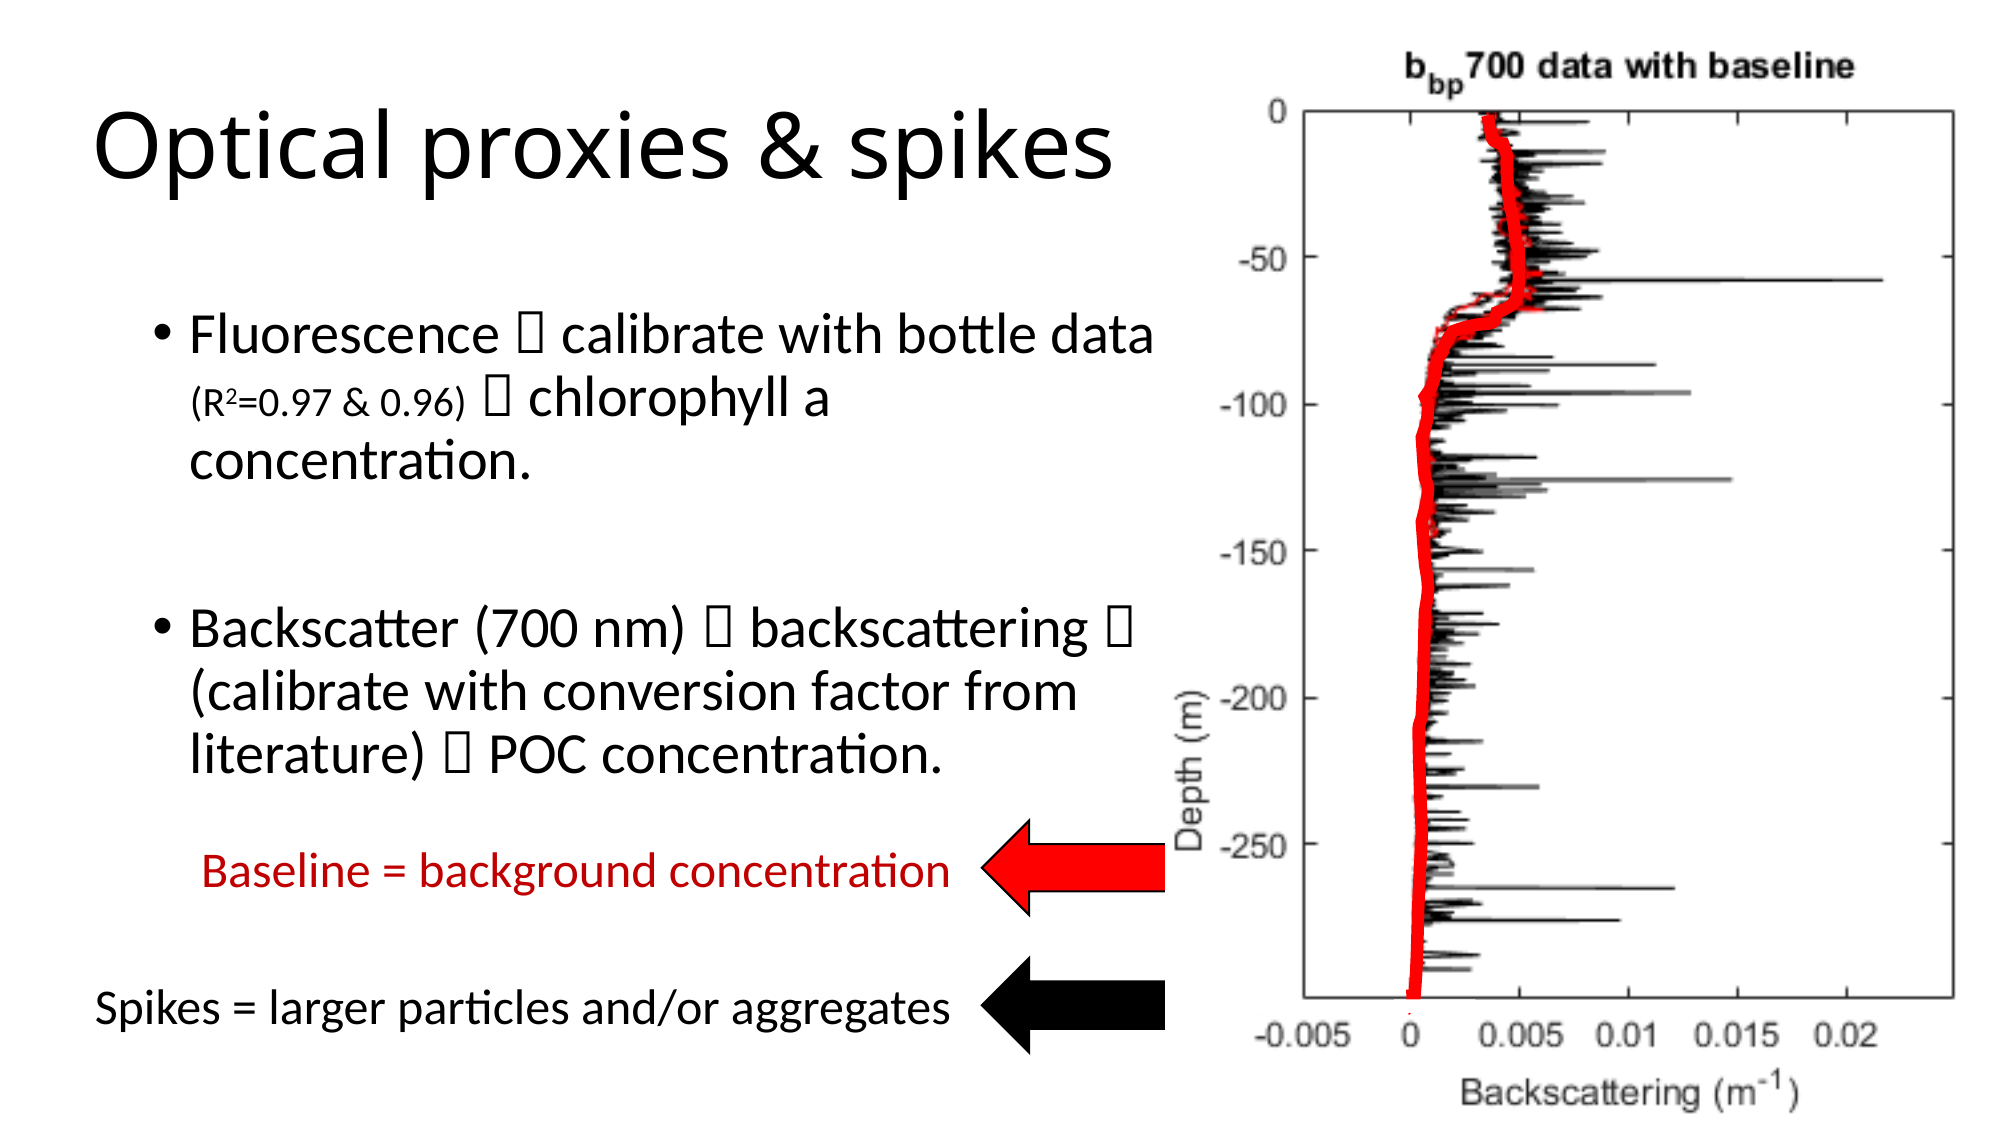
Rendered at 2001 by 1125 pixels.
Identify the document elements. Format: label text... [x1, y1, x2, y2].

text_box Optical proxies & spikes [76, 39, 1165, 258]
text_box [980, 817, 1165, 918]
text_box [980, 955, 1165, 1056]
text_box Baseline = background concentration [168, 829, 967, 905]
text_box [1165, 0, 2000, 1125]
list Fluorescence  calibrate with bottle data (R2=0.97 & 0.96)  chlorophyll a concentration. Backscatter (700 nm)  backscattering  (calibrate with conversion factor from literature)  POC concentration. [137, 296, 1165, 1010]
text_box Spikes = larger particles and/or aggregates [36, 967, 967, 1042]
